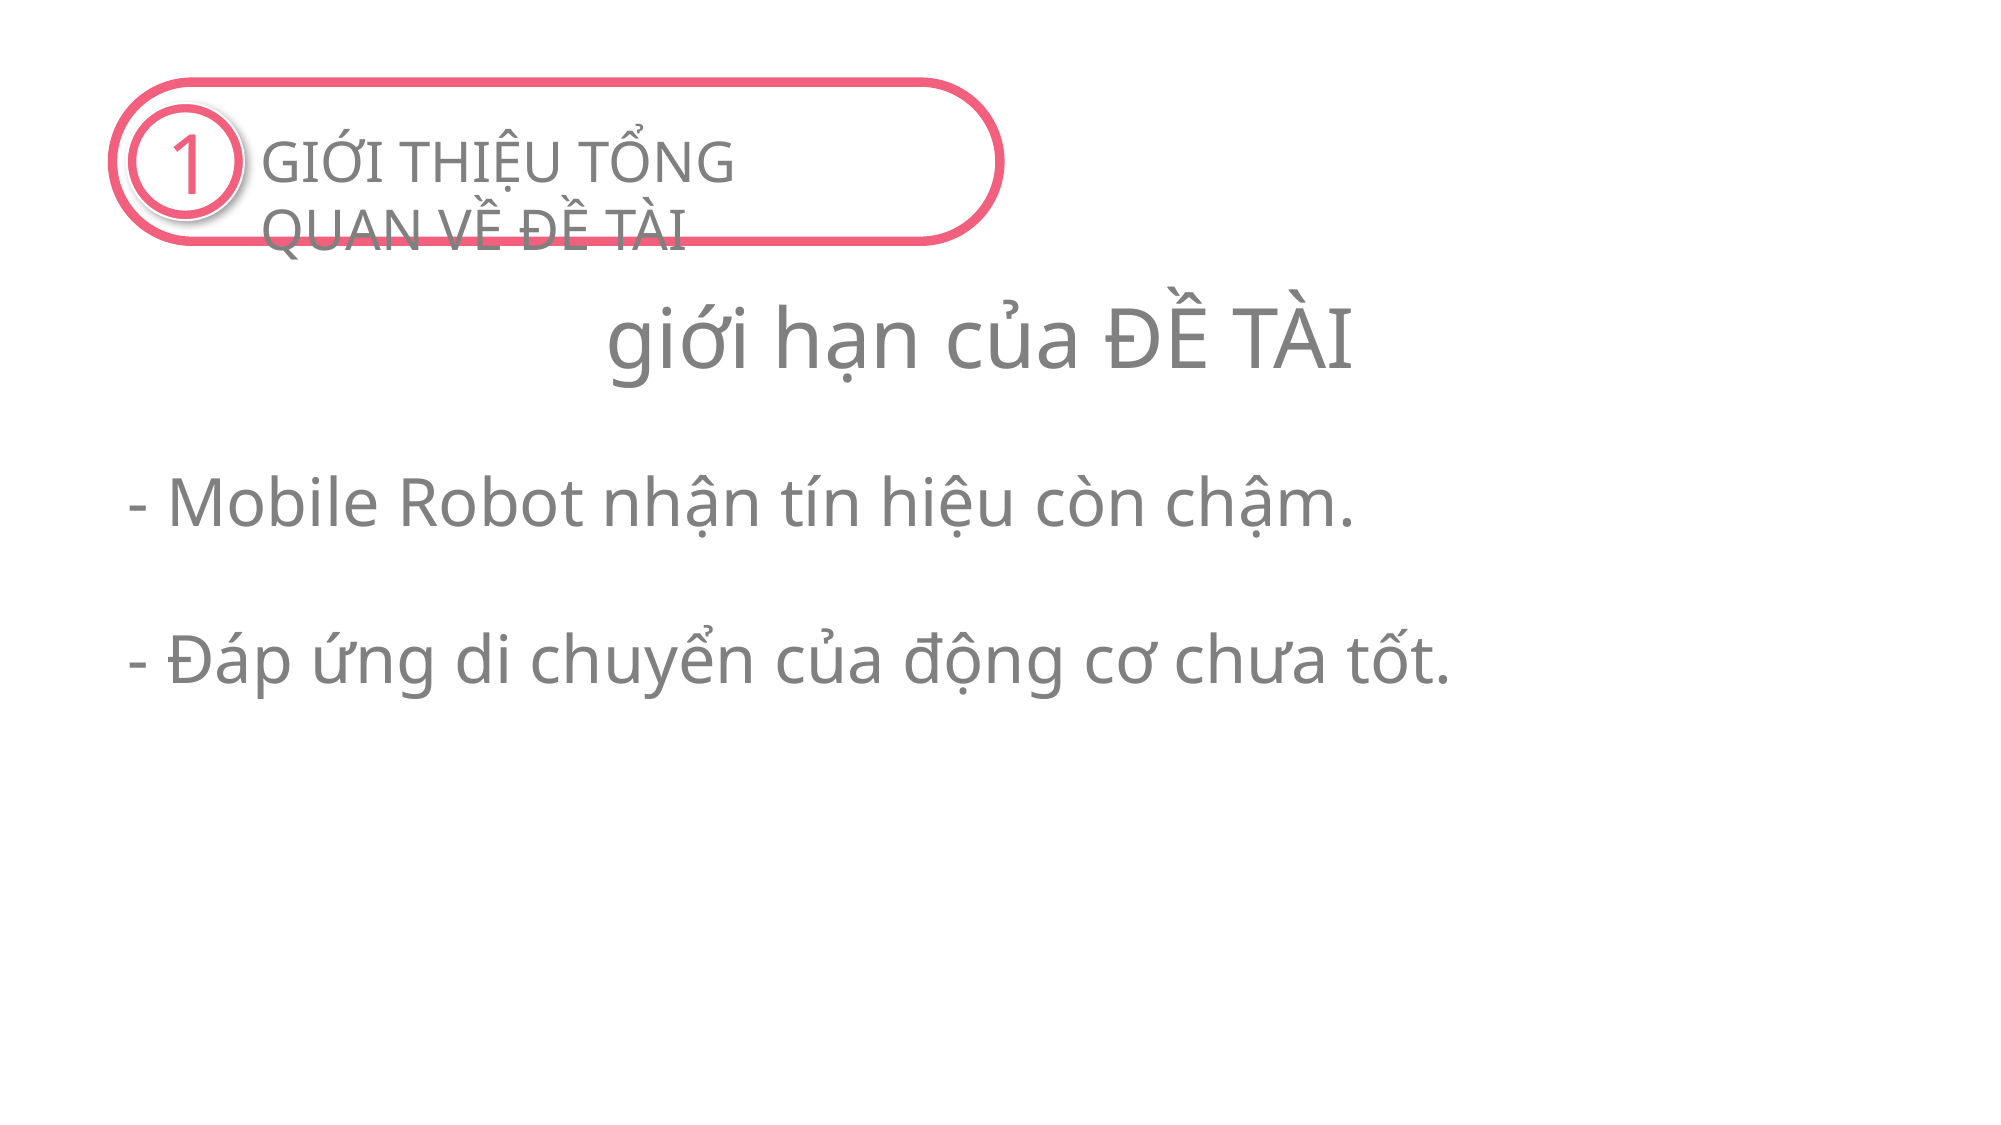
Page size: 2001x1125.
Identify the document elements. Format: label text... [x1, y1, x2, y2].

text_box [125, 101, 245, 222]
text_box - Mobile Robot nhận tín hiệu còn chậm. [112, 412, 1925, 548]
text_box 1 [136, 112, 235, 211]
text_box GIỚI THIỆU TỔNG QUAN VỀ ĐỀ TÀI [260, 126, 885, 262]
text_box - Đáp ứng di chuyển của động cơ chưa tốt. [112, 569, 1925, 705]
text_box [111, 81, 1001, 243]
text_box giới hạn của ĐỀ TÀI [605, 285, 1377, 386]
